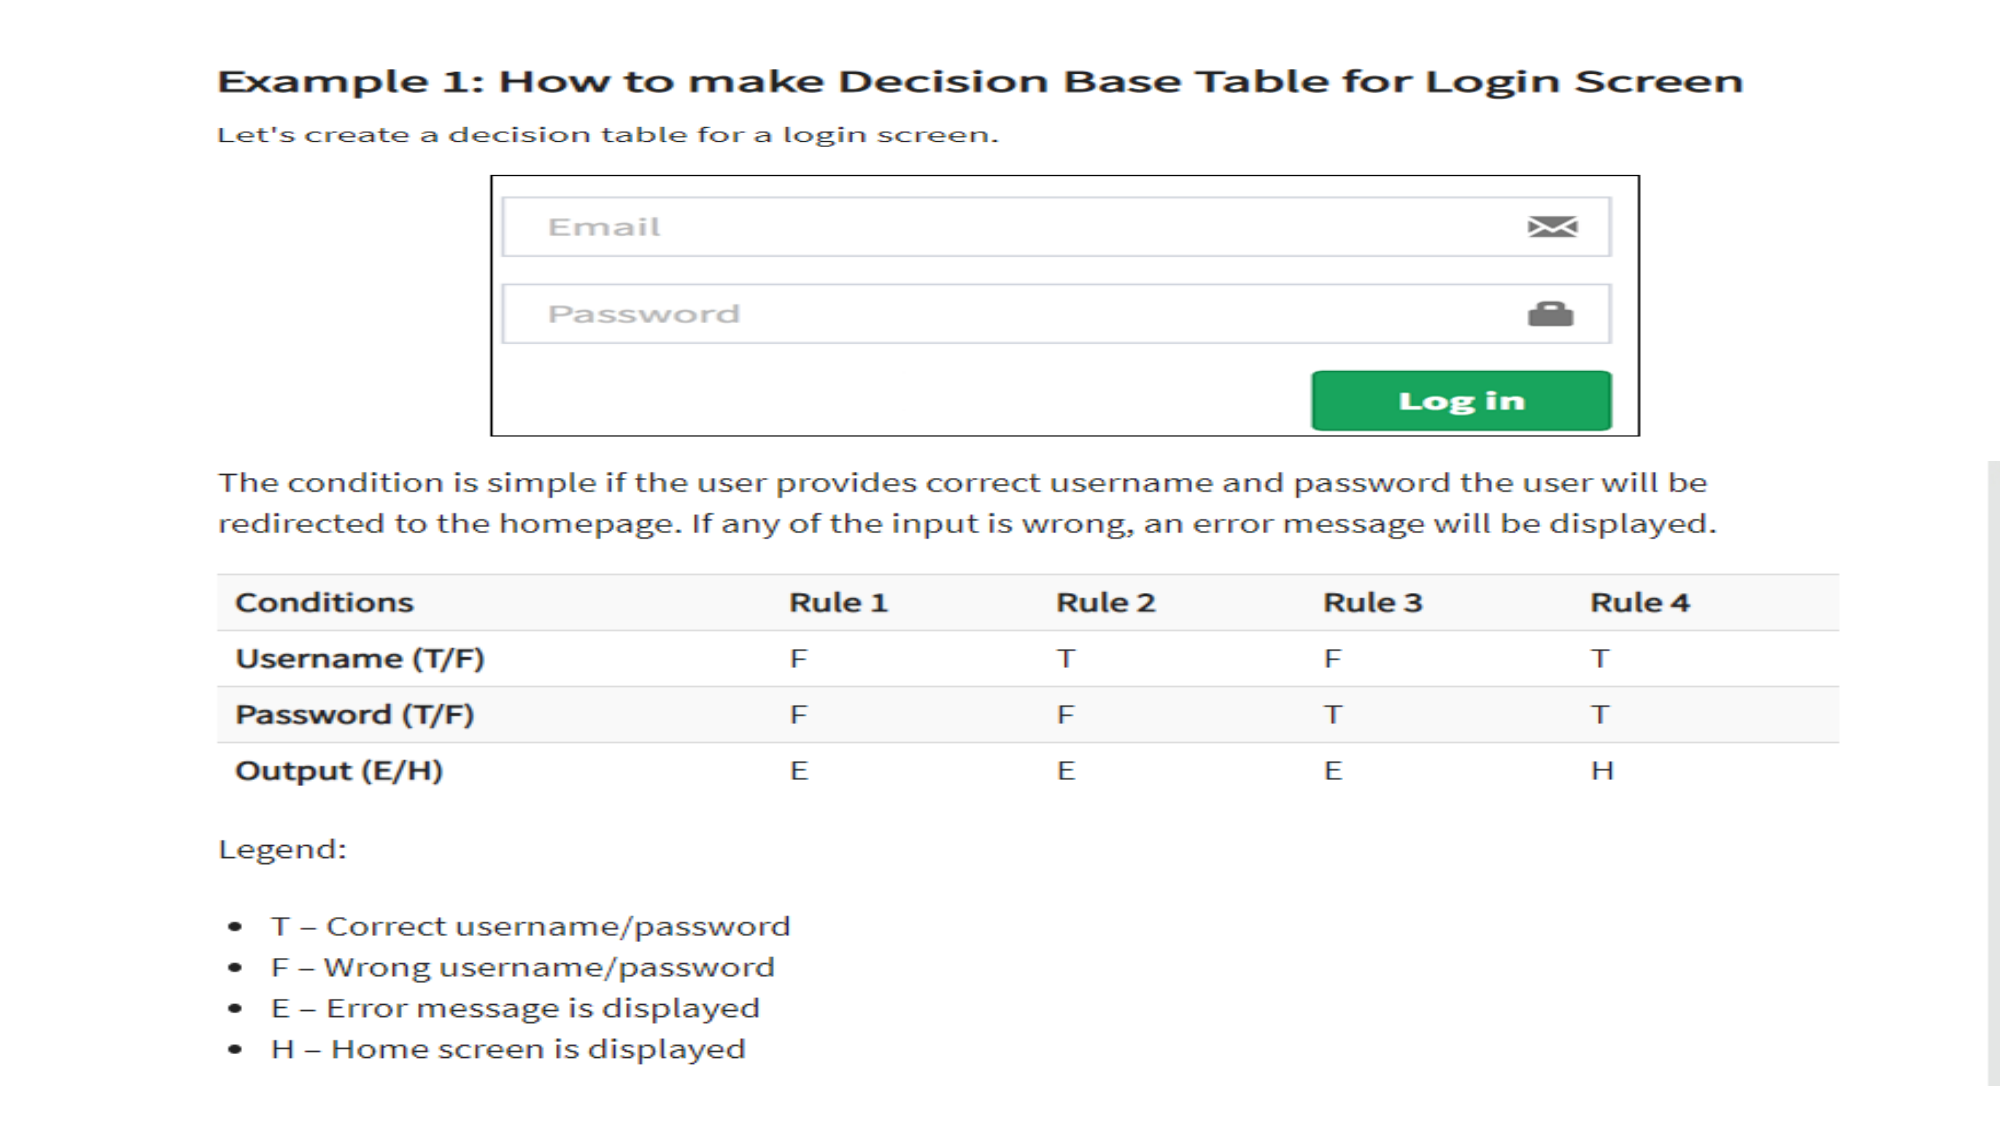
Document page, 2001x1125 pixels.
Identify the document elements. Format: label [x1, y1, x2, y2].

list [168, 43, 1889, 461]
picture [168, 461, 2000, 1086]
